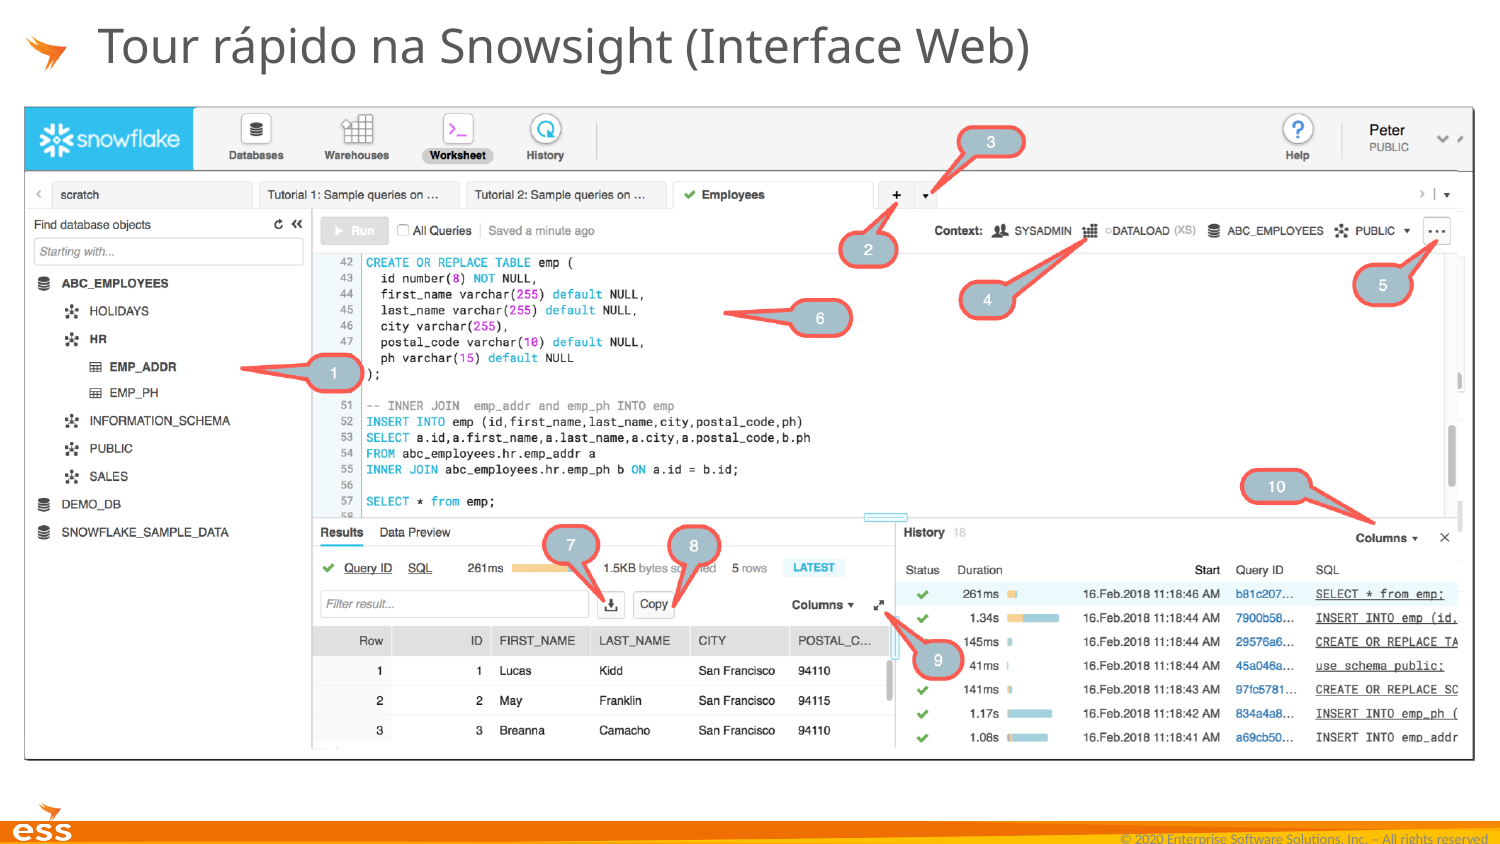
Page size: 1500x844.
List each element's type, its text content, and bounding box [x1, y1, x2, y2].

text_box Tour rápido na Snowsight (Interface Web) [86, 20, 1411, 79]
picture [23, 32, 73, 75]
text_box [0, 797, 1500, 844]
picture [24, 104, 1476, 762]
